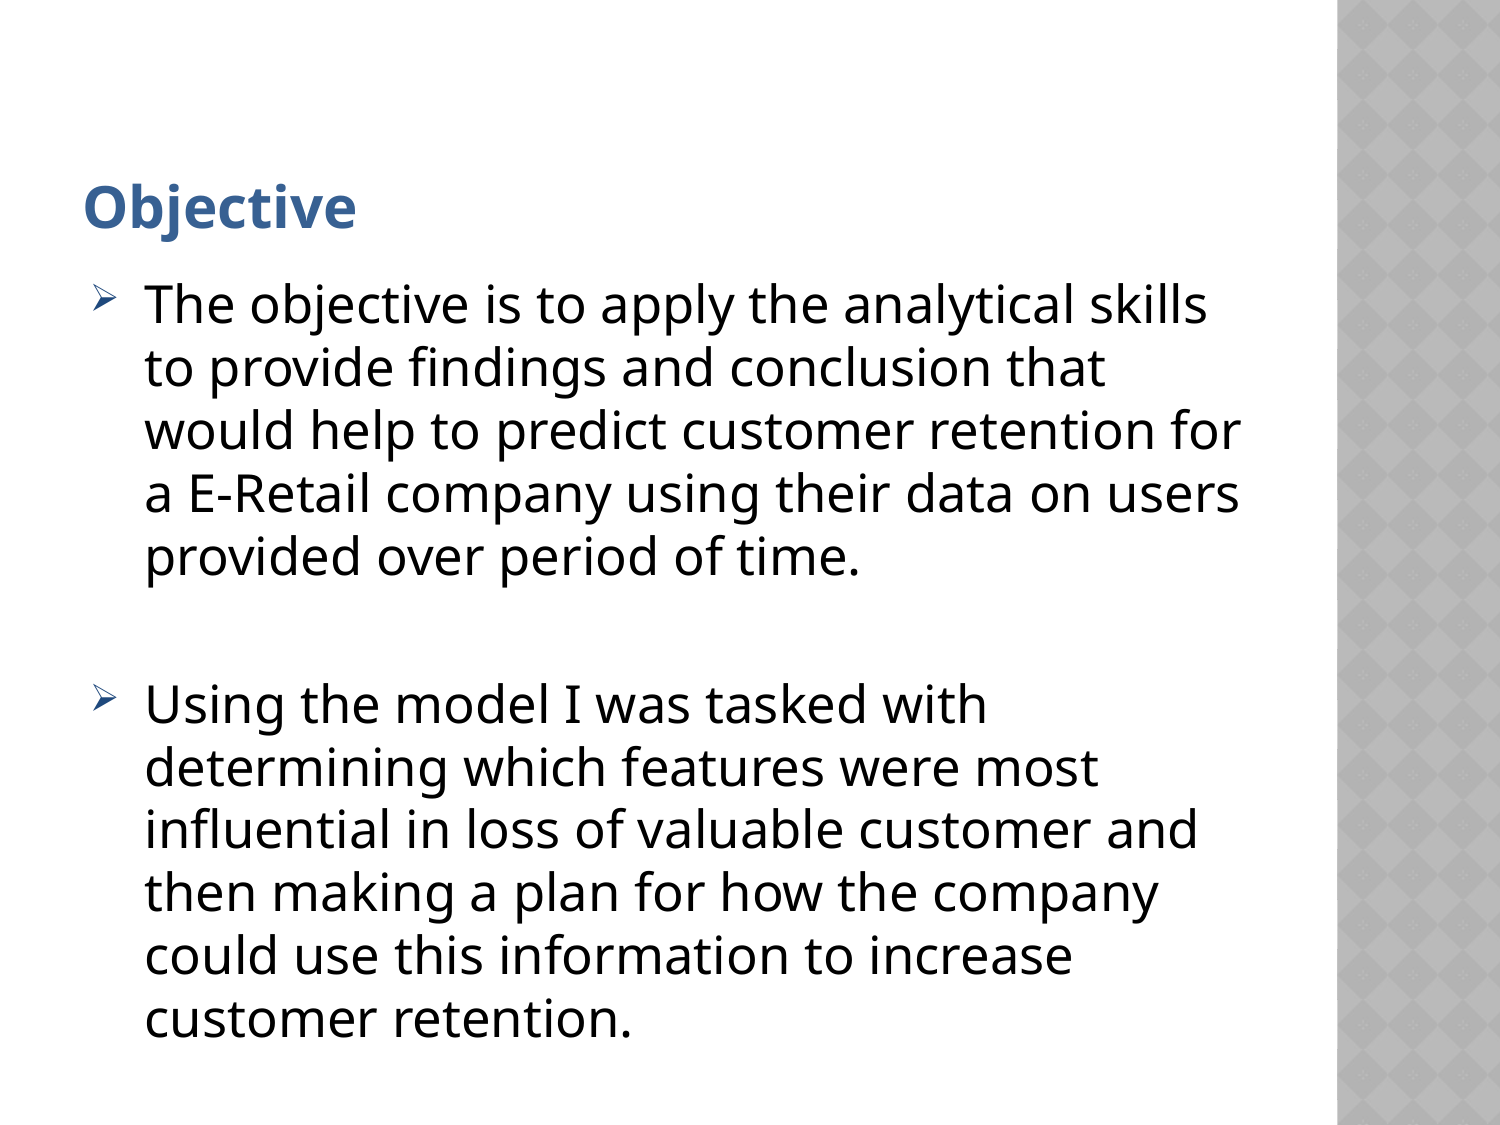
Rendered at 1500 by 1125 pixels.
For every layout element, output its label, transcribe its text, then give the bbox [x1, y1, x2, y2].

list The objective is to apply the analytical skills to provide findings and conclusion that would help to predict customer retention for a E-Retail company using their data on users provided over period of time. Using the model I was tasked with determining which features were most influential in loss of valuable customer and then making a plan for how the company could use this information to increase customer retention. [75, 264, 1263, 1059]
title Objective [75, 52, 1263, 240]
